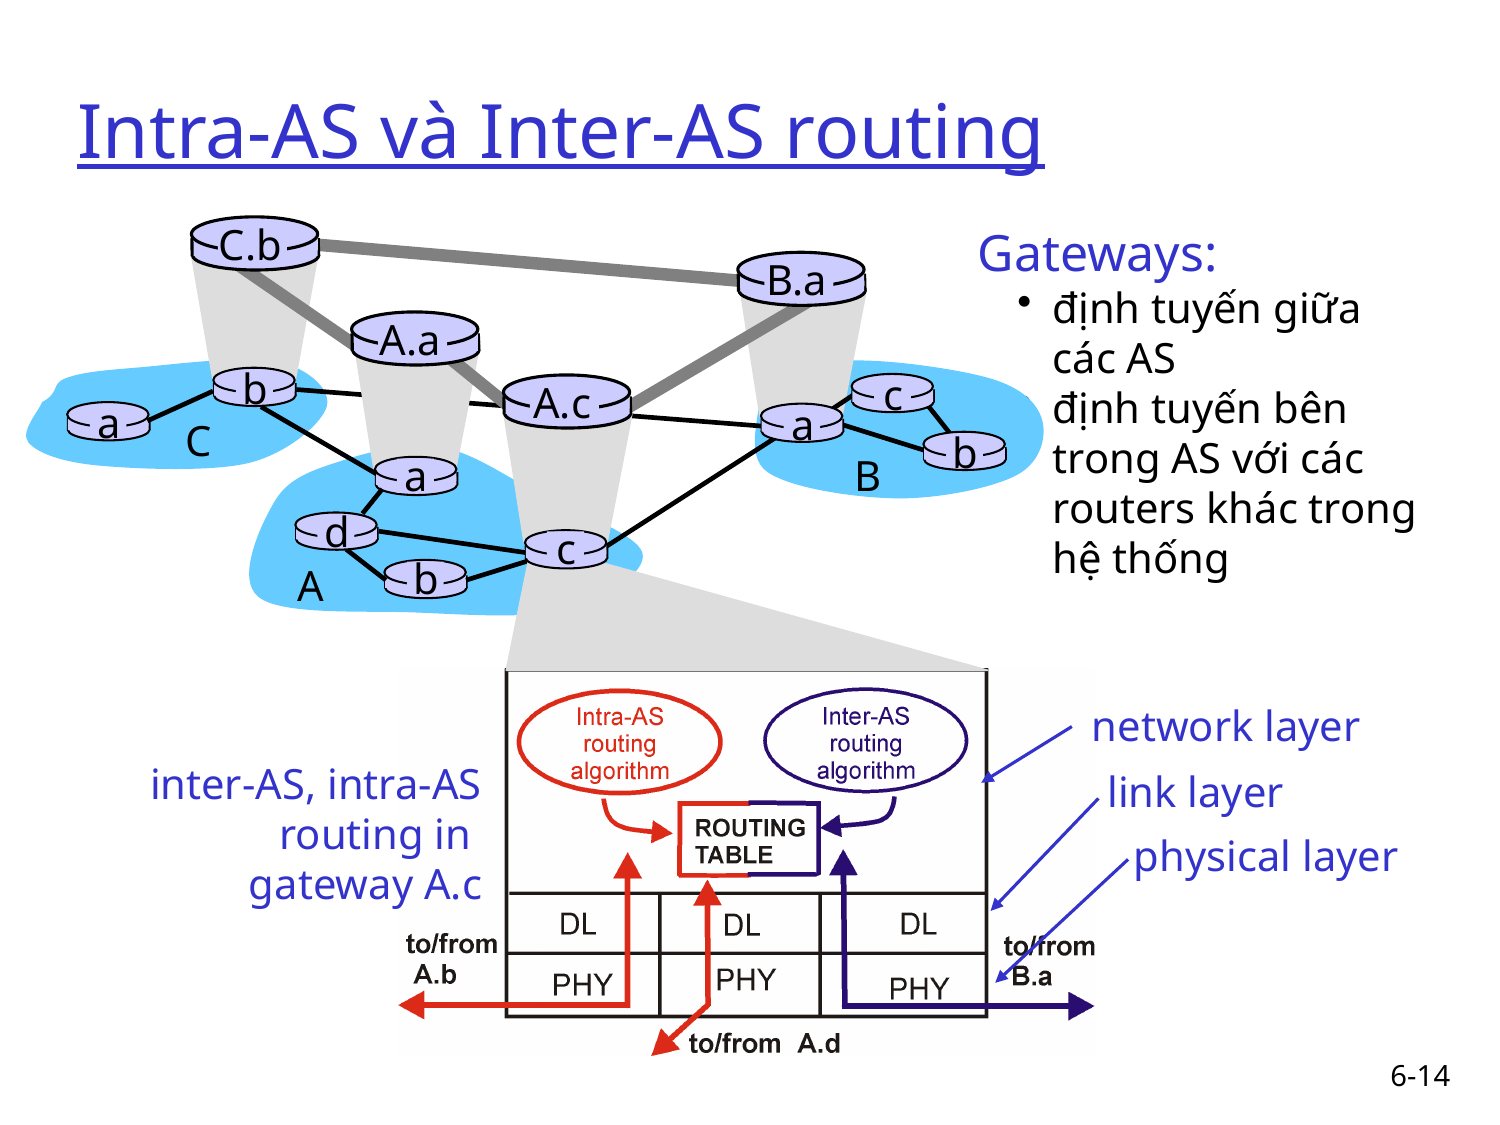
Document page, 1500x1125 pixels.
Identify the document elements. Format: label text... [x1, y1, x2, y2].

text_box a [82, 389, 136, 455]
text_box [181, 392, 227, 407]
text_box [524, 515, 608, 581]
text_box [398, 545, 455, 612]
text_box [351, 305, 480, 372]
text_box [851, 361, 935, 427]
text_box [67, 417, 82, 431]
text_box [761, 419, 776, 432]
text_box [214, 384, 227, 396]
text_box [761, 432, 776, 440]
text_box [296, 529, 310, 540]
text_box [269, 285, 314, 312]
text_box [830, 418, 843, 432]
text_box [213, 370, 227, 390]
text_box [227, 420, 306, 467]
text_box [249, 458, 380, 607]
text_box [136, 431, 149, 438]
text_box [376, 485, 385, 492]
slide_number 6-14 [1362, 1049, 1466, 1125]
text_box [68, 431, 82, 438]
text_box [283, 383, 295, 396]
text_box [295, 515, 310, 535]
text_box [503, 368, 632, 435]
text_box [747, 320, 862, 418]
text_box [191, 210, 320, 277]
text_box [737, 246, 866, 312]
text_box Gateways: định tuyến giữa các AS định tuyến bên trong AS với các routers khác trong hệ thống [962, 214, 1435, 590]
text_box [350, 452, 373, 471]
text_box d [310, 498, 366, 564]
text_box [214, 396, 227, 404]
text_box [754, 412, 771, 450]
text_box [612, 527, 624, 542]
text_box [283, 369, 328, 433]
text_box [339, 564, 393, 612]
text_box [366, 532, 519, 579]
text_box [26, 360, 214, 469]
text_box [446, 485, 457, 492]
text_box [939, 367, 1044, 478]
text_box [612, 535, 643, 572]
text_box [136, 417, 149, 431]
text_box [296, 540, 310, 548]
text_box [136, 405, 149, 424]
text_box [446, 473, 457, 485]
text_box b [227, 355, 283, 420]
text_box [375, 474, 385, 485]
text_box B [839, 442, 897, 508]
text_box [366, 527, 377, 540]
text_box [506, 565, 976, 667]
text_box [460, 565, 466, 579]
text_box [385, 576, 393, 588]
text_box a [776, 391, 830, 456]
text_box network layer [1099, 692, 1380, 758]
text_box A [282, 552, 339, 618]
text_box [460, 575, 466, 588]
text_box [384, 564, 393, 580]
text_box [195, 285, 308, 382]
text_box physical layer [1119, 822, 1460, 888]
text_box [366, 540, 378, 547]
text_box inter-AS, intra-AS routing in gateway A.c [63, 750, 392, 916]
text_box [385, 588, 393, 594]
text_box [830, 407, 843, 425]
text_box [374, 461, 385, 478]
text_box [830, 432, 843, 440]
text_box [359, 380, 474, 471]
text_box link layer [1099, 758, 1314, 824]
text_box [760, 406, 776, 426]
text_box [283, 396, 295, 404]
text_box [366, 452, 520, 551]
title Intra-AS và Inter-AS routing [62, 34, 1338, 222]
text_box [458, 565, 522, 616]
text_box [67, 404, 82, 424]
text_box [283, 371, 295, 389]
text_box [508, 443, 627, 520]
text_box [390, 442, 443, 508]
text_box [744, 320, 774, 337]
text_box [366, 516, 377, 534]
picture [397, 668, 1095, 1056]
text_box [755, 426, 957, 499]
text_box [923, 418, 1006, 485]
text_box [446, 460, 457, 478]
text_box C [170, 407, 227, 473]
